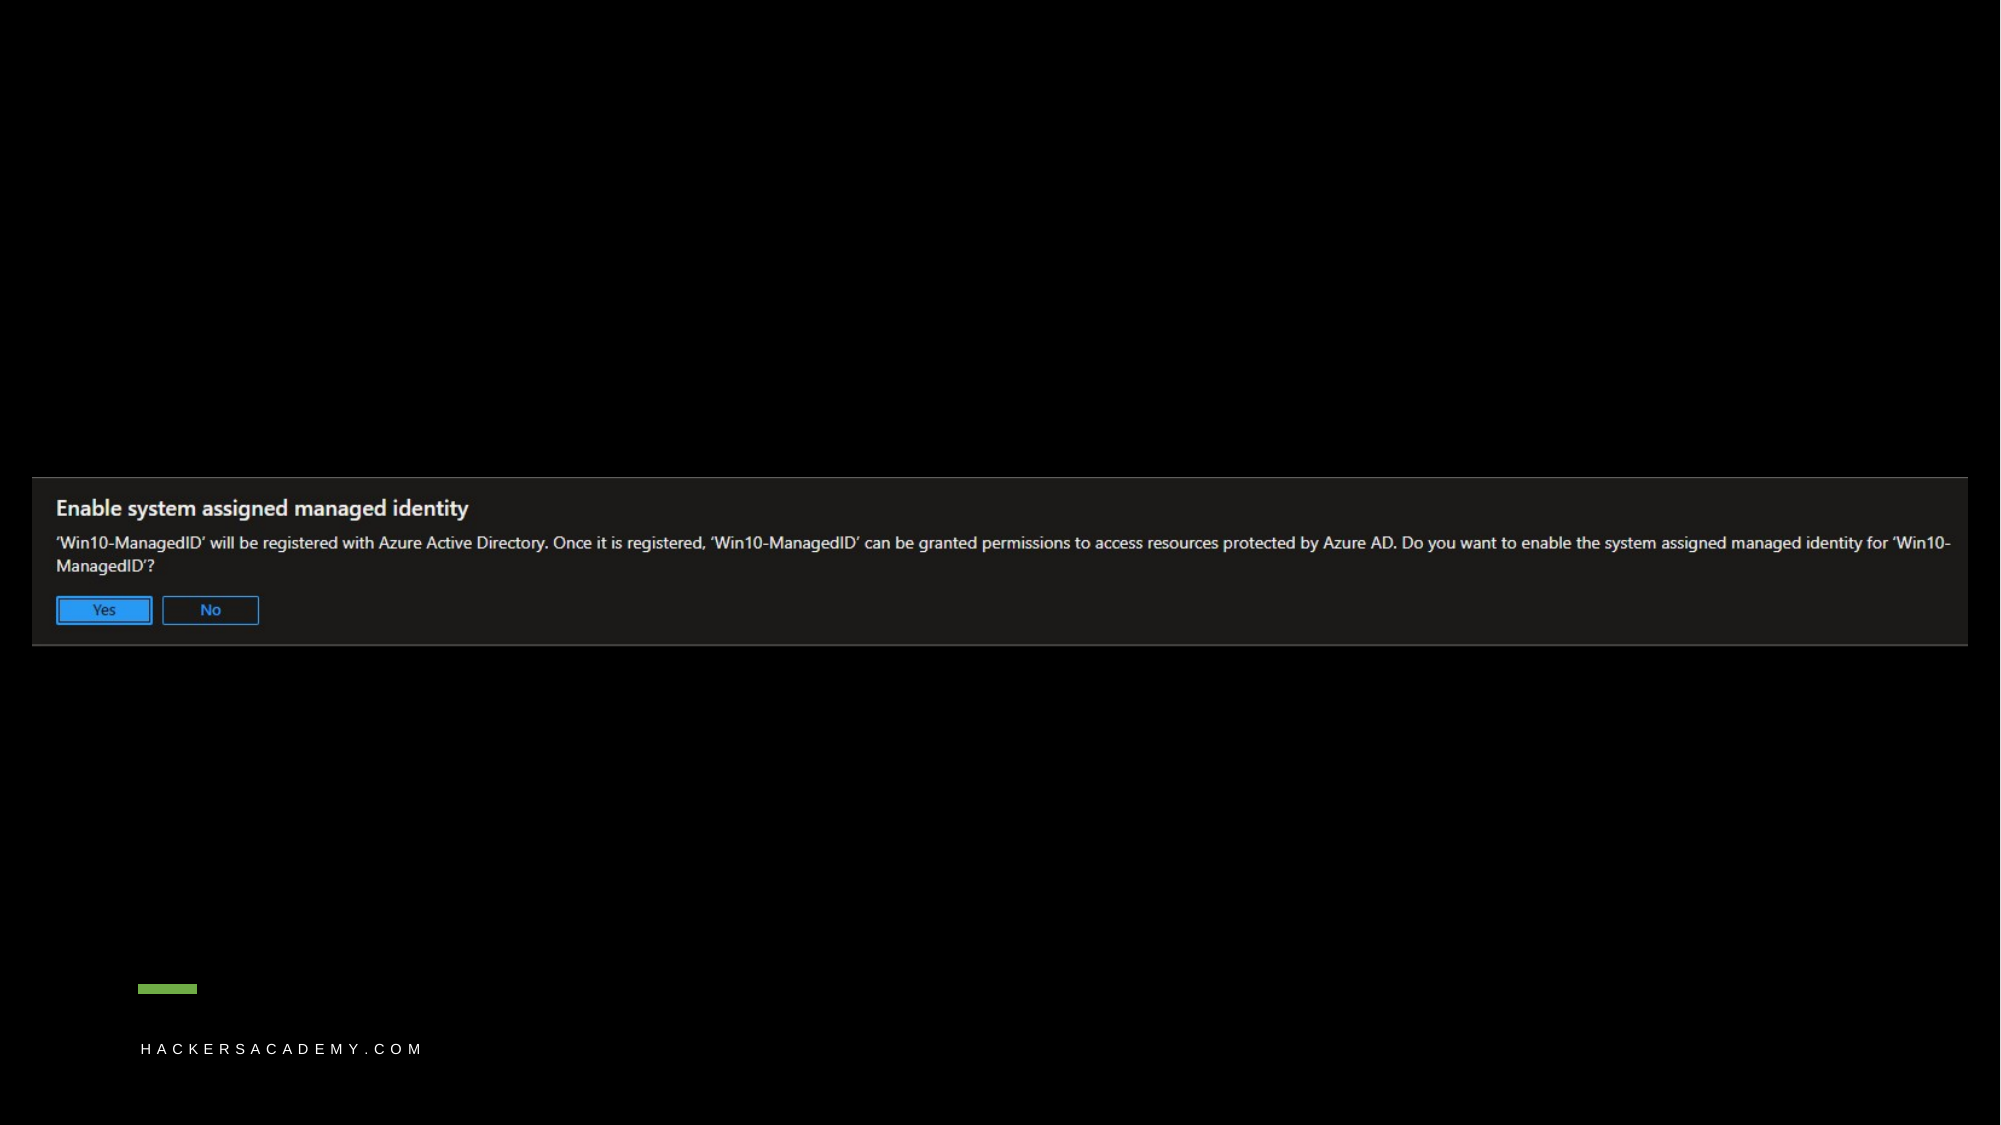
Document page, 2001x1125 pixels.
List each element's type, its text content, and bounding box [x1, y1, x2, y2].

picture [31, 477, 1969, 648]
footer H A C K E R S A C A D E M Y . C O M [138, 1039, 426, 1125]
